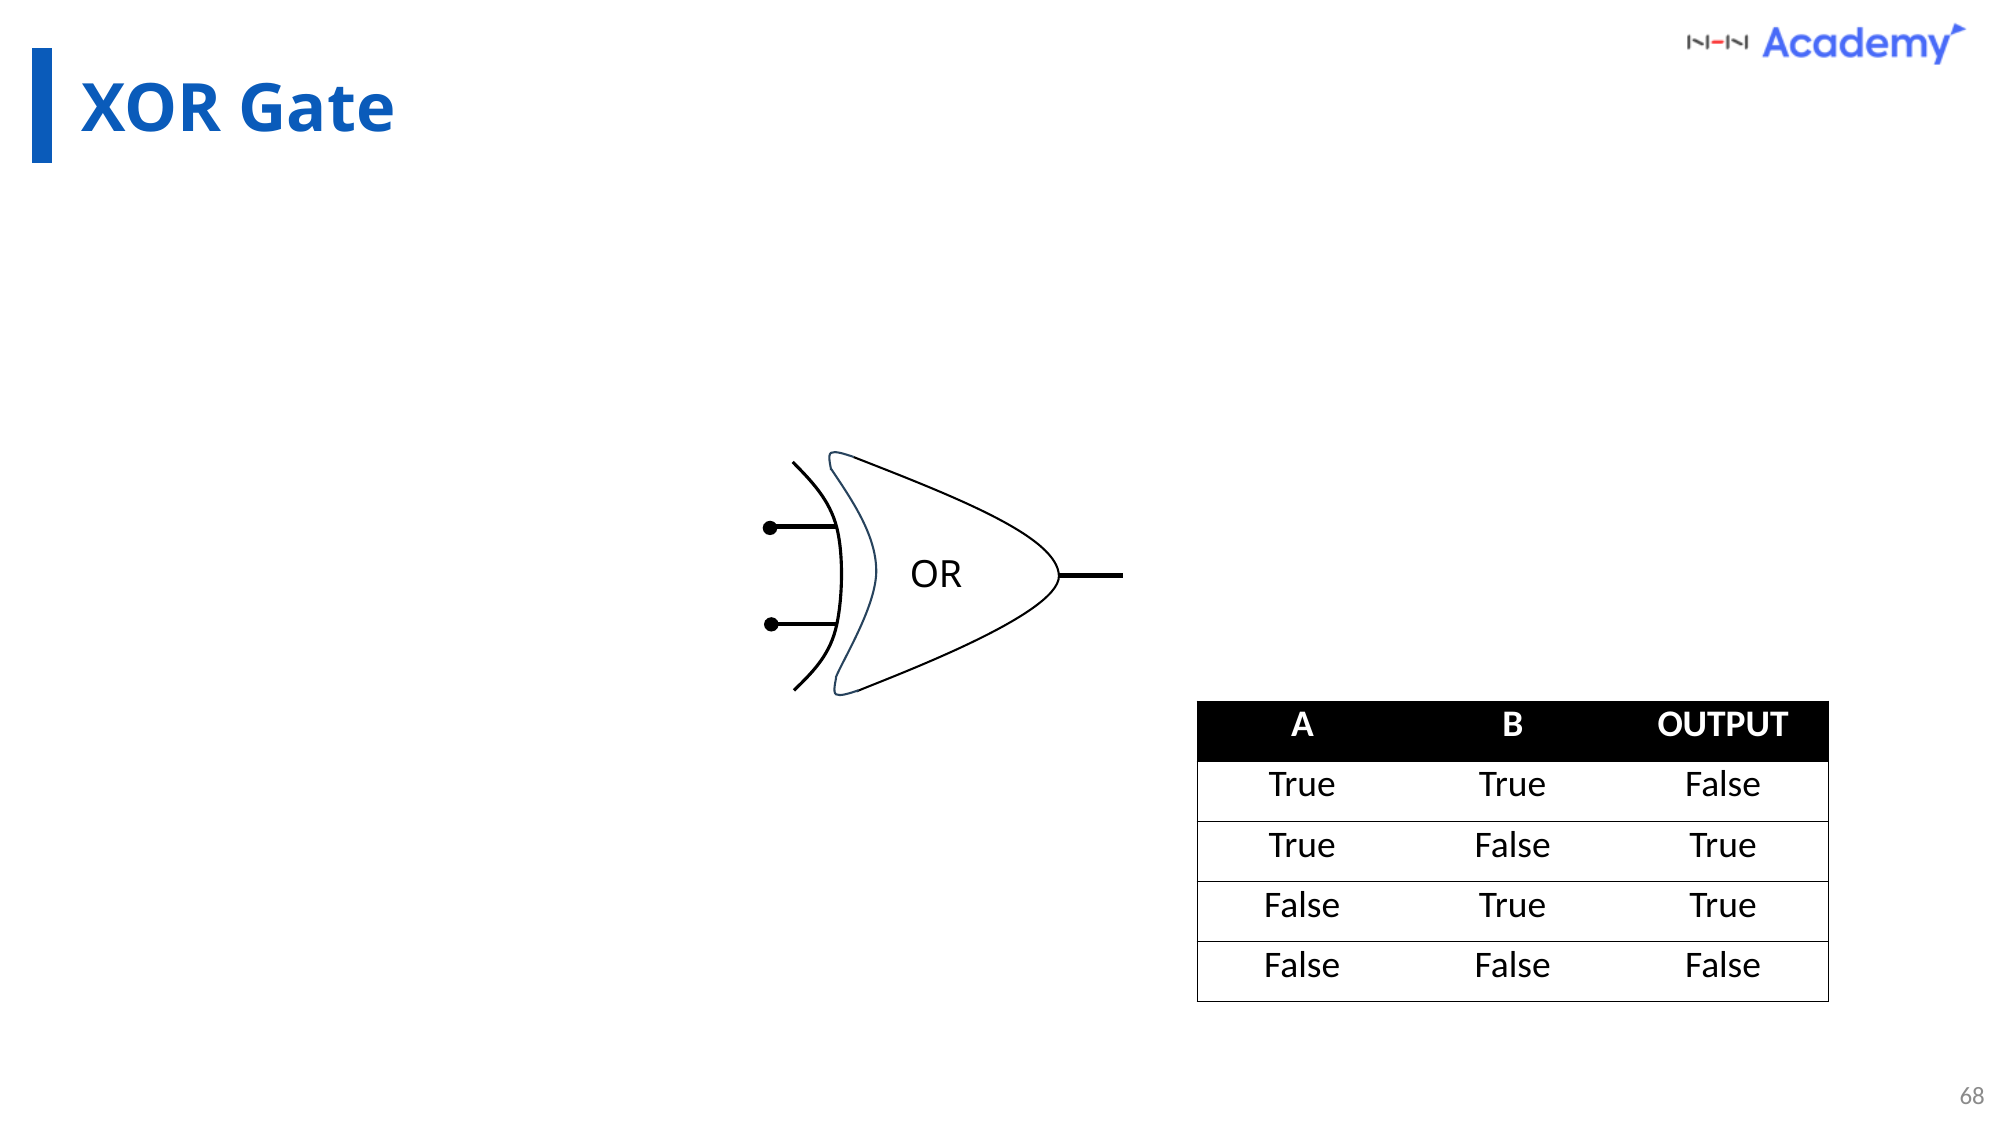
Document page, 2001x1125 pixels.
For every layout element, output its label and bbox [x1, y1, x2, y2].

table_cell [1198, 762, 1828, 821]
table_cell [1198, 882, 1828, 941]
table_cell [1198, 822, 1828, 881]
text_box [792, 458, 1066, 691]
slide_number [1933, 1065, 2000, 1125]
title [66, 49, 1934, 162]
text_box [761, 519, 779, 537]
text_box [762, 616, 780, 633]
picture [1682, 19, 1991, 69]
table_cell [1198, 942, 1828, 1001]
table_header [1198, 702, 1828, 761]
